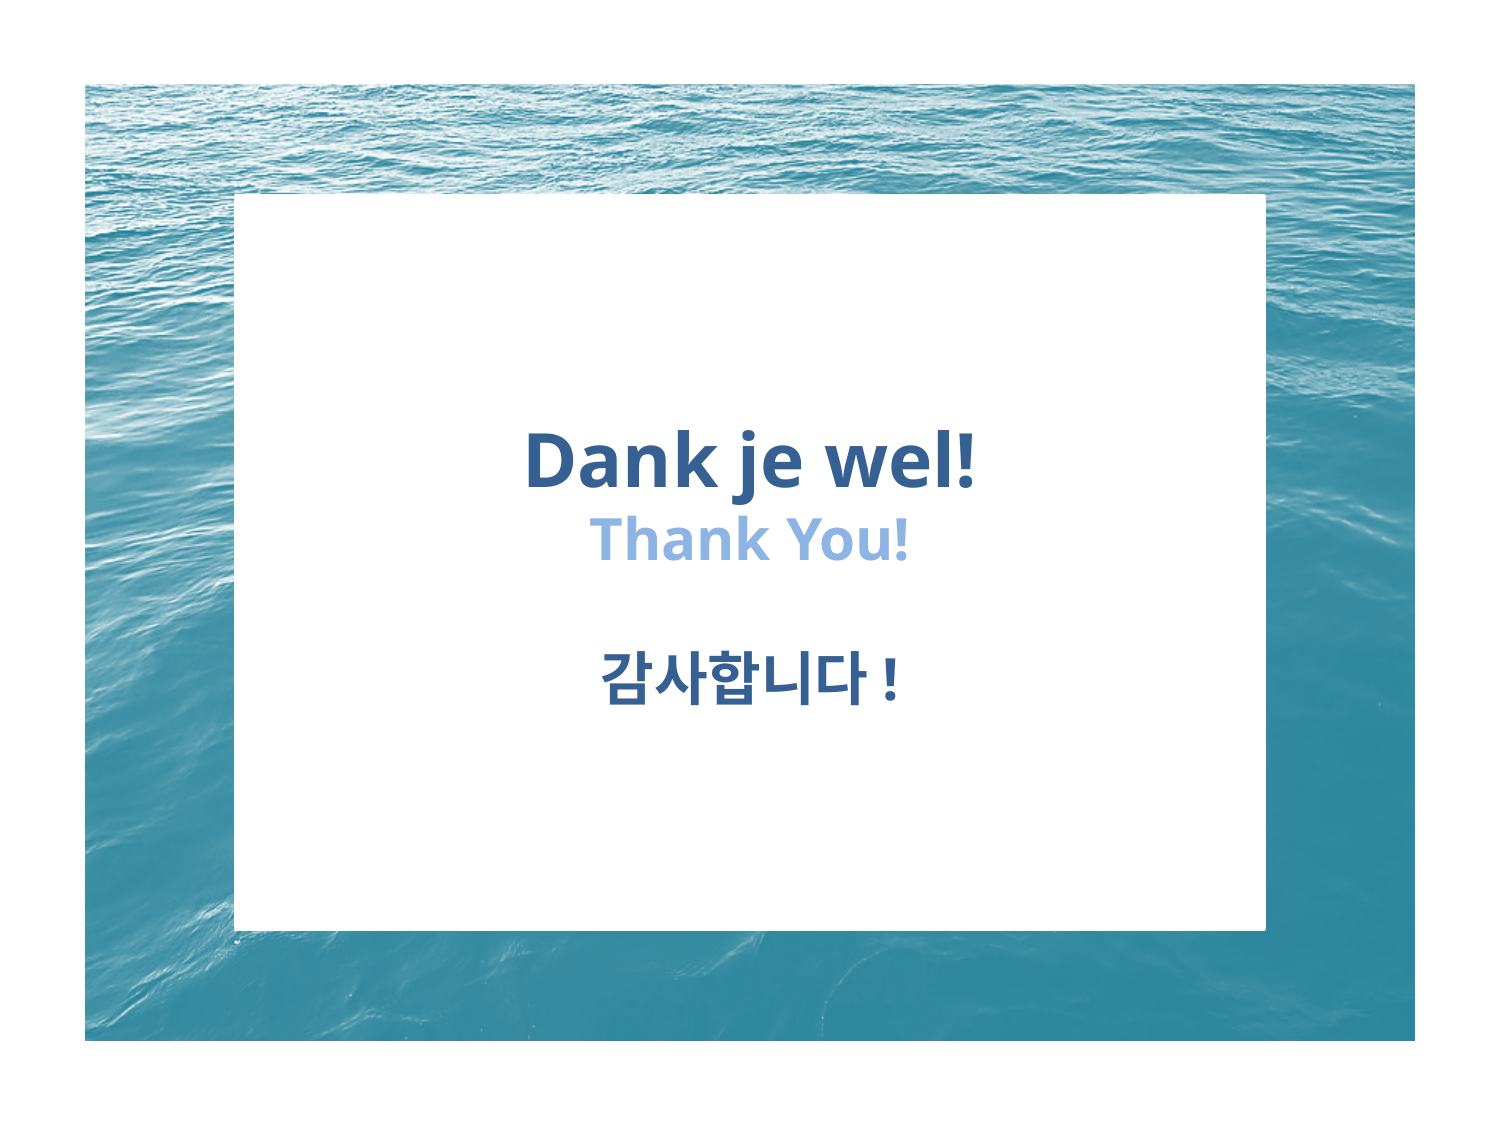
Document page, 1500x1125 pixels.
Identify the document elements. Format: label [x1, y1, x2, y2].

picture [85, 83, 1415, 1042]
